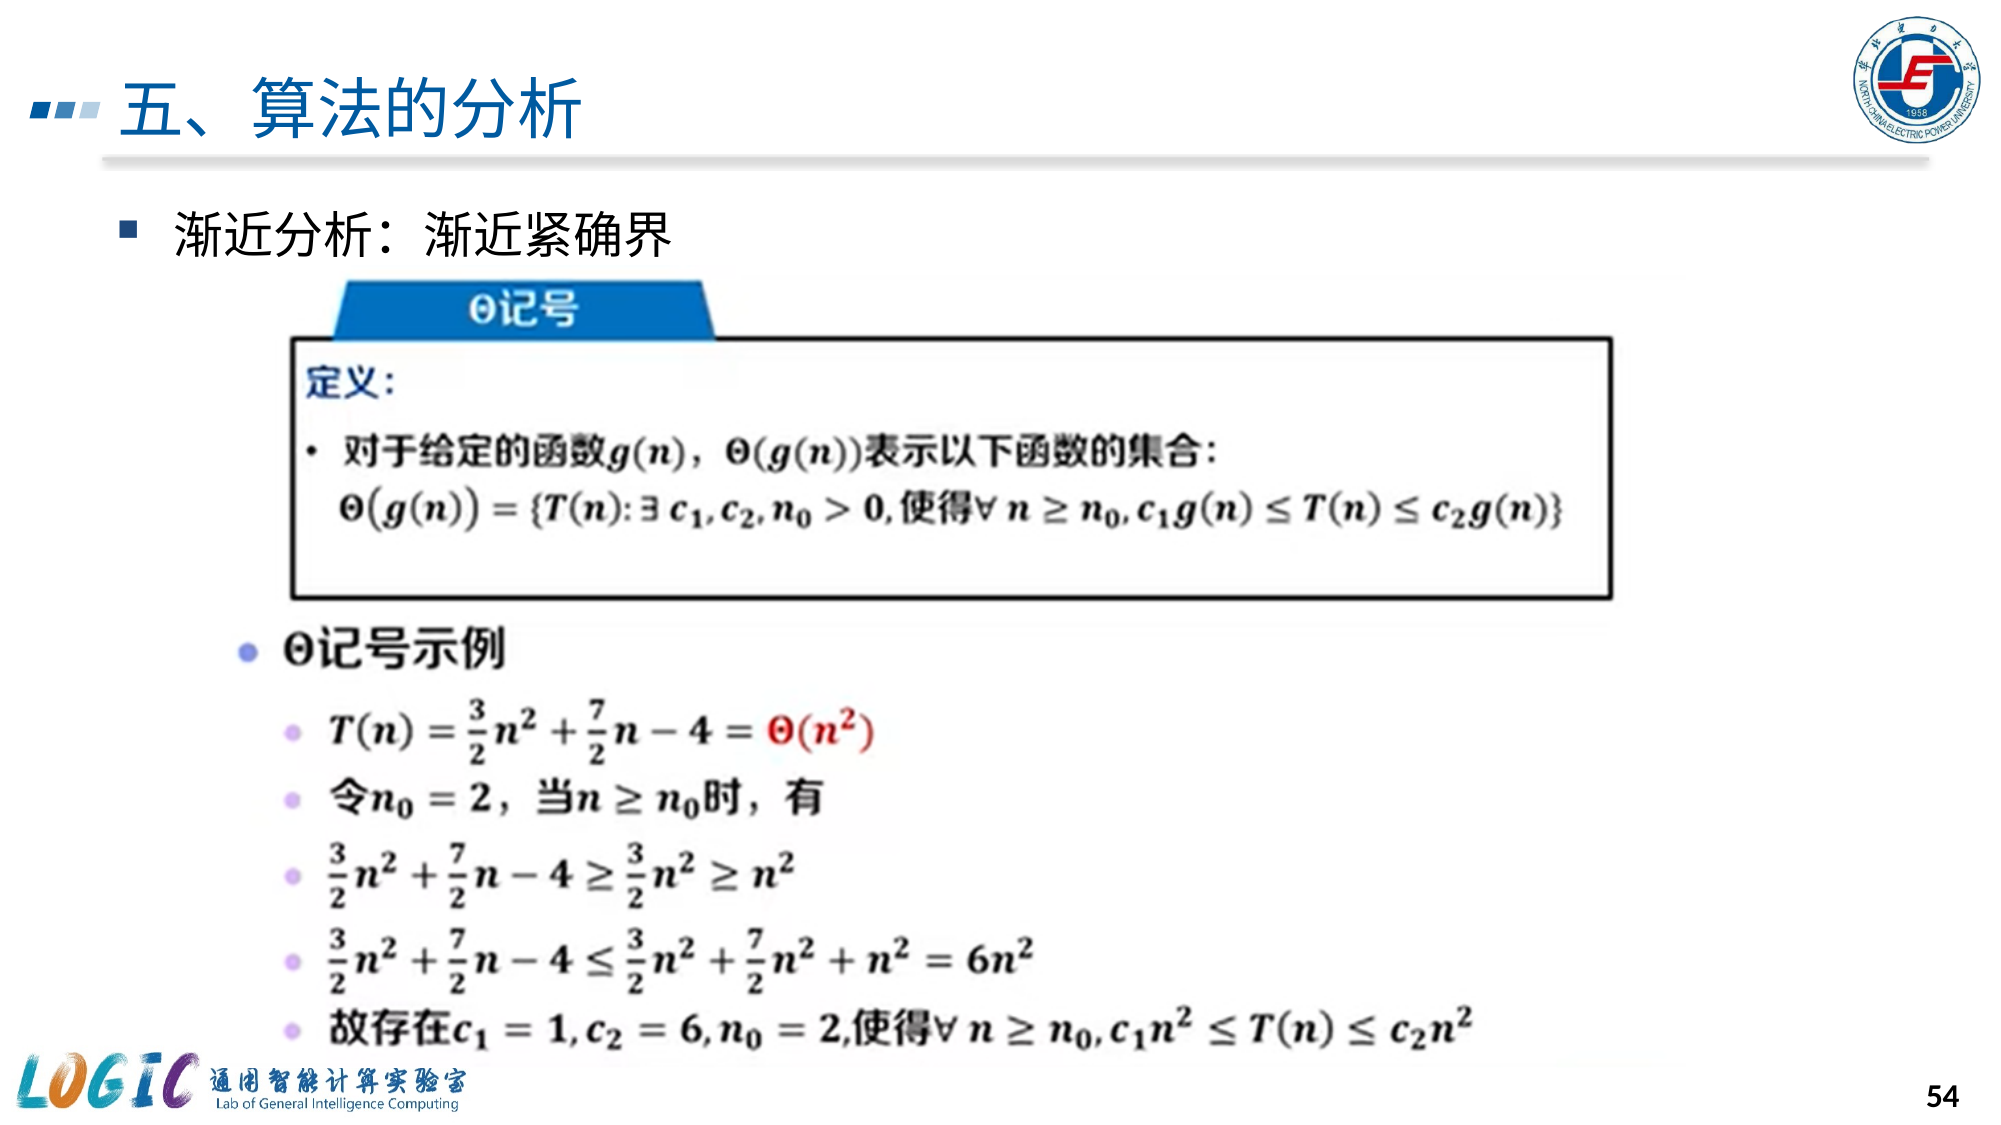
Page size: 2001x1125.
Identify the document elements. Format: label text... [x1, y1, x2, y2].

title 五、算法的分析 [102, 66, 1756, 173]
list 渐近分析：渐近紧确界 [102, 196, 1922, 976]
picture [0, 265, 1686, 1123]
slide_number 54 [1866, 1063, 1975, 1124]
picture [1835, 3, 2001, 161]
